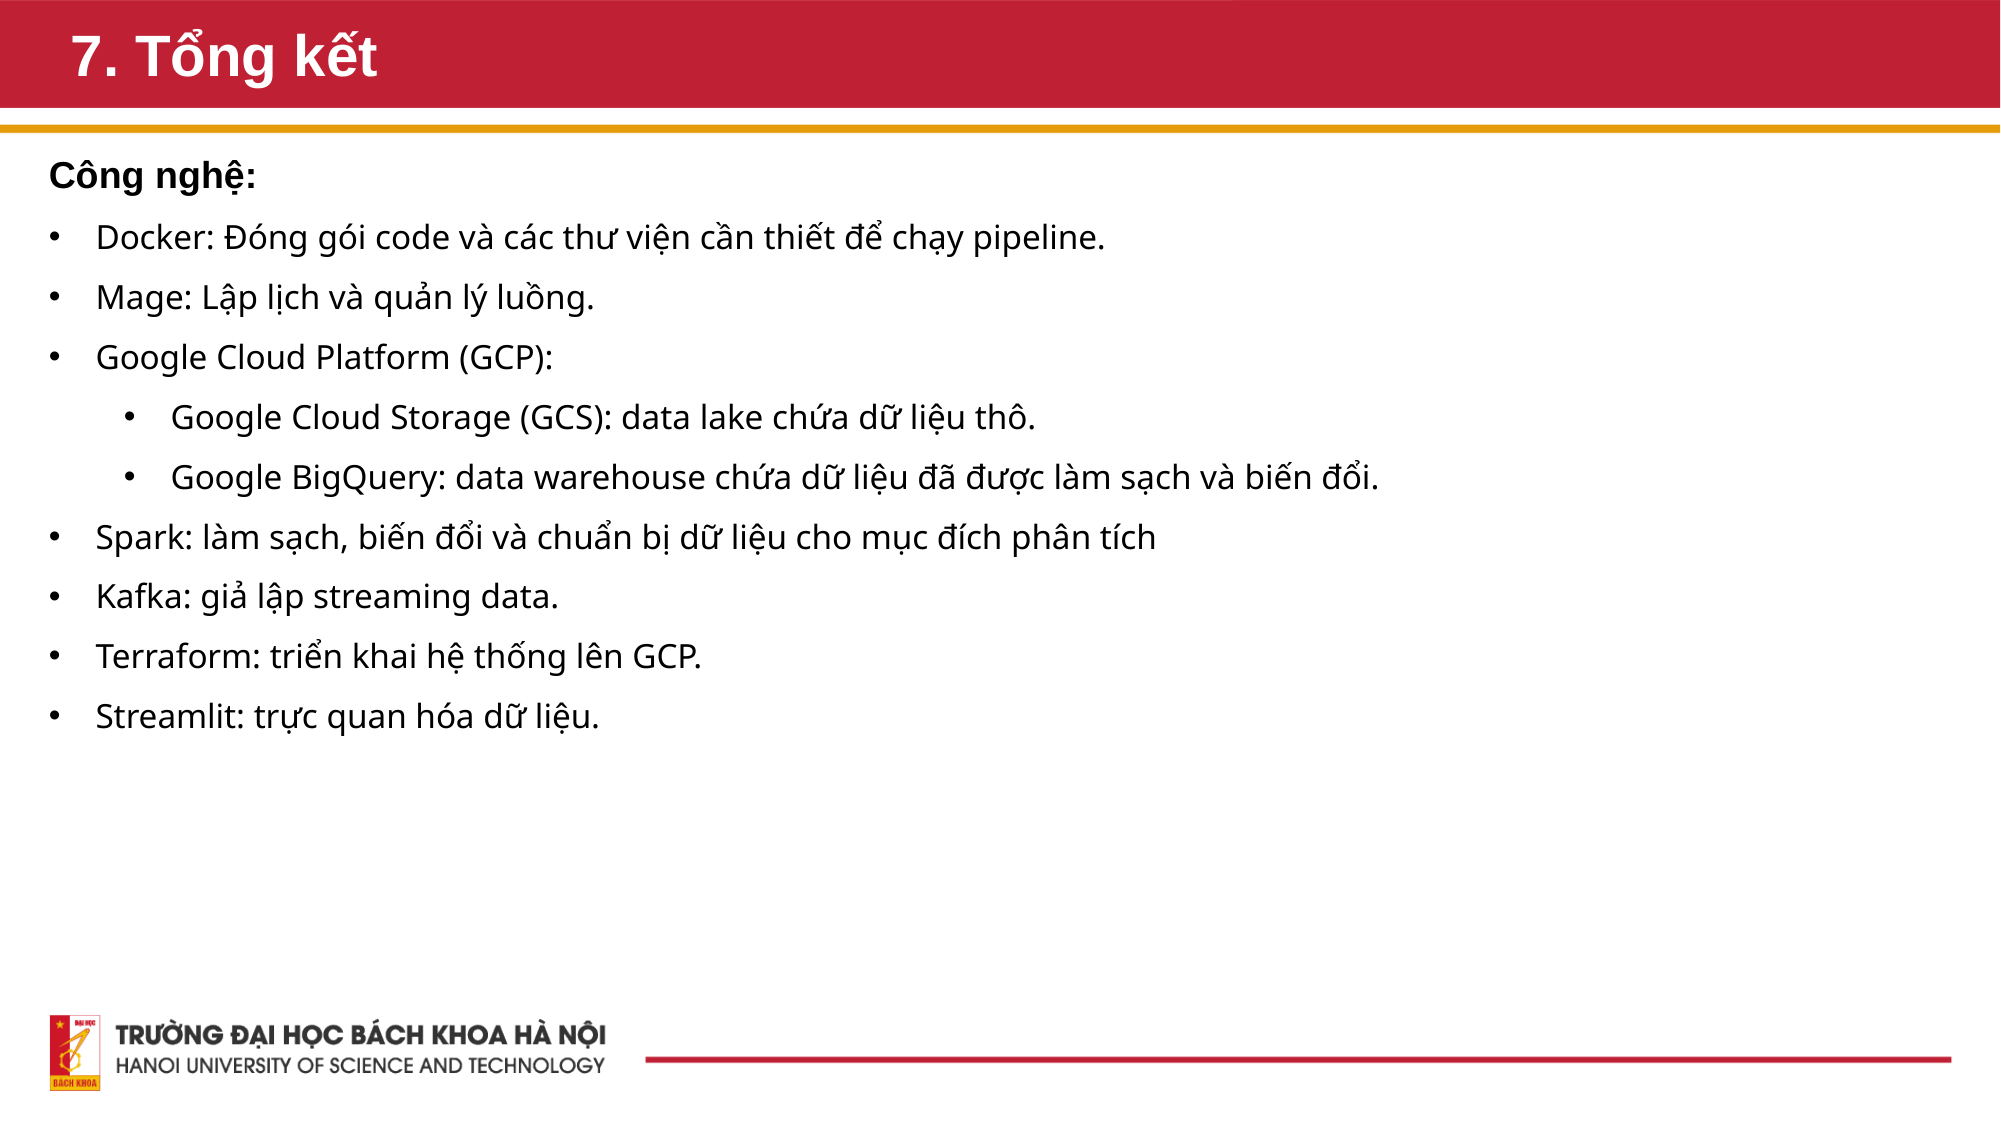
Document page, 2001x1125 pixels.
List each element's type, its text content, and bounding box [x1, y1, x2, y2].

title 7. Tổng kết [55, 18, 1945, 90]
text_box Công nghệ: Docker: Đóng gói code và các thư viện cần thiết để chạy pipeline. Mage: Lập lịch và quản lý luồng. Google Cloud Platform (GCP): Google Cloud Storage (GCS): data lake chứa dữ liệu thô. Google BigQuery: data warehouse chứa dữ liệu đã được làm sạch và biến đổi. Spark: làm sạch, biến đổi và chuẩn bị dữ liệu cho mục đích phân tích Kafka: giả lập streaming data. Terraform: triển khai hệ thống lên GCP. Streamlit: trực quan hóa dữ liệu. [33, 121, 1870, 811]
picture [0, 0, 2001, 1125]
